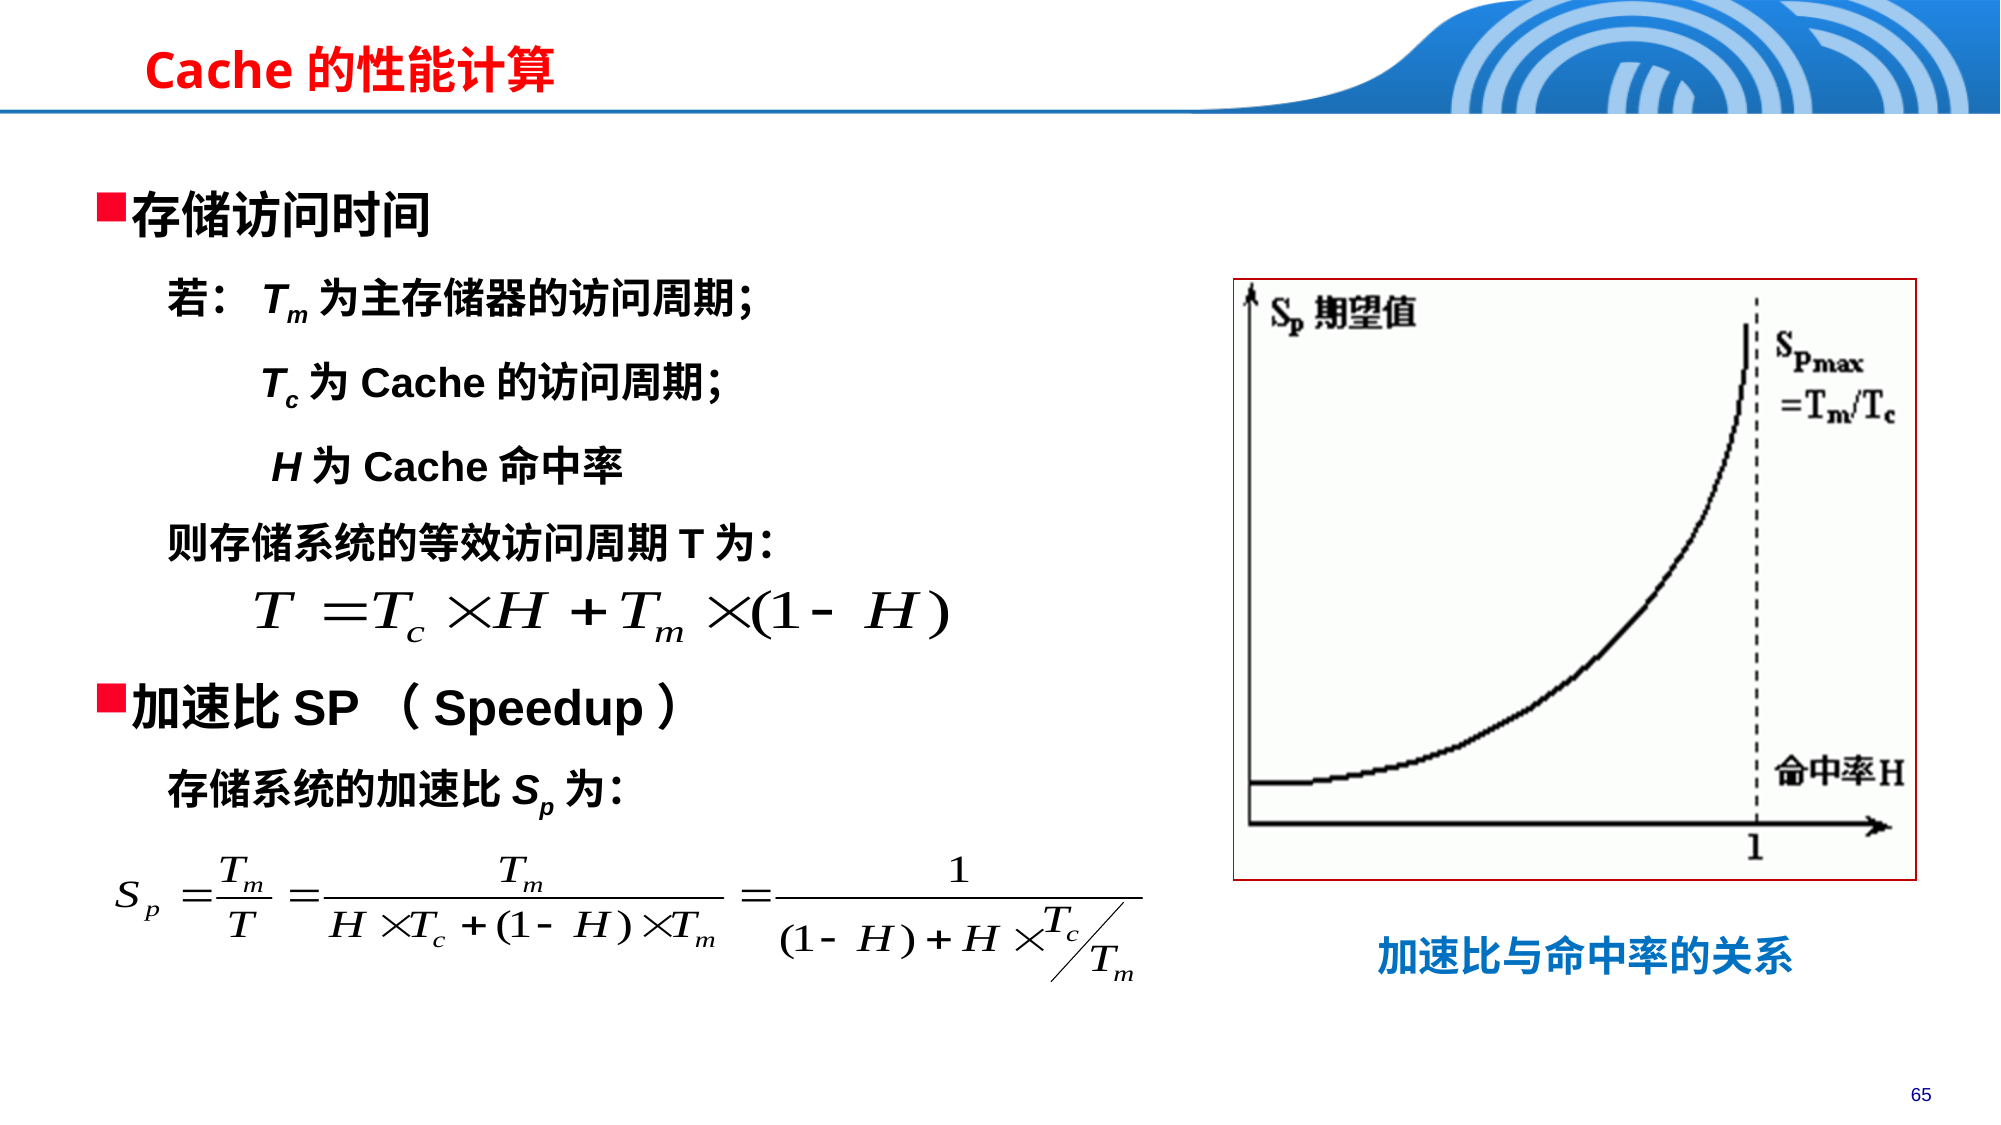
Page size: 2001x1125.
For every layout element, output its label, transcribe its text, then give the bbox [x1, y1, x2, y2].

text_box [106, 845, 1154, 992]
text_box 加速比与命中率的关系 [1281, 929, 1891, 987]
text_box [243, 574, 962, 657]
picture [0, 0, 2000, 114]
title Cache的性能计算 [133, 42, 1866, 240]
picture [1234, 279, 1916, 880]
text_box 存储访问时间 若：Tm为主存储器的访问周期； Tc为Cache的访问周期； H为Cache命中率 则存储系统的等效访问周期T为： 加速比SP（Speedup） 存储系统的加速比Sp为： [78, 163, 1360, 1035]
